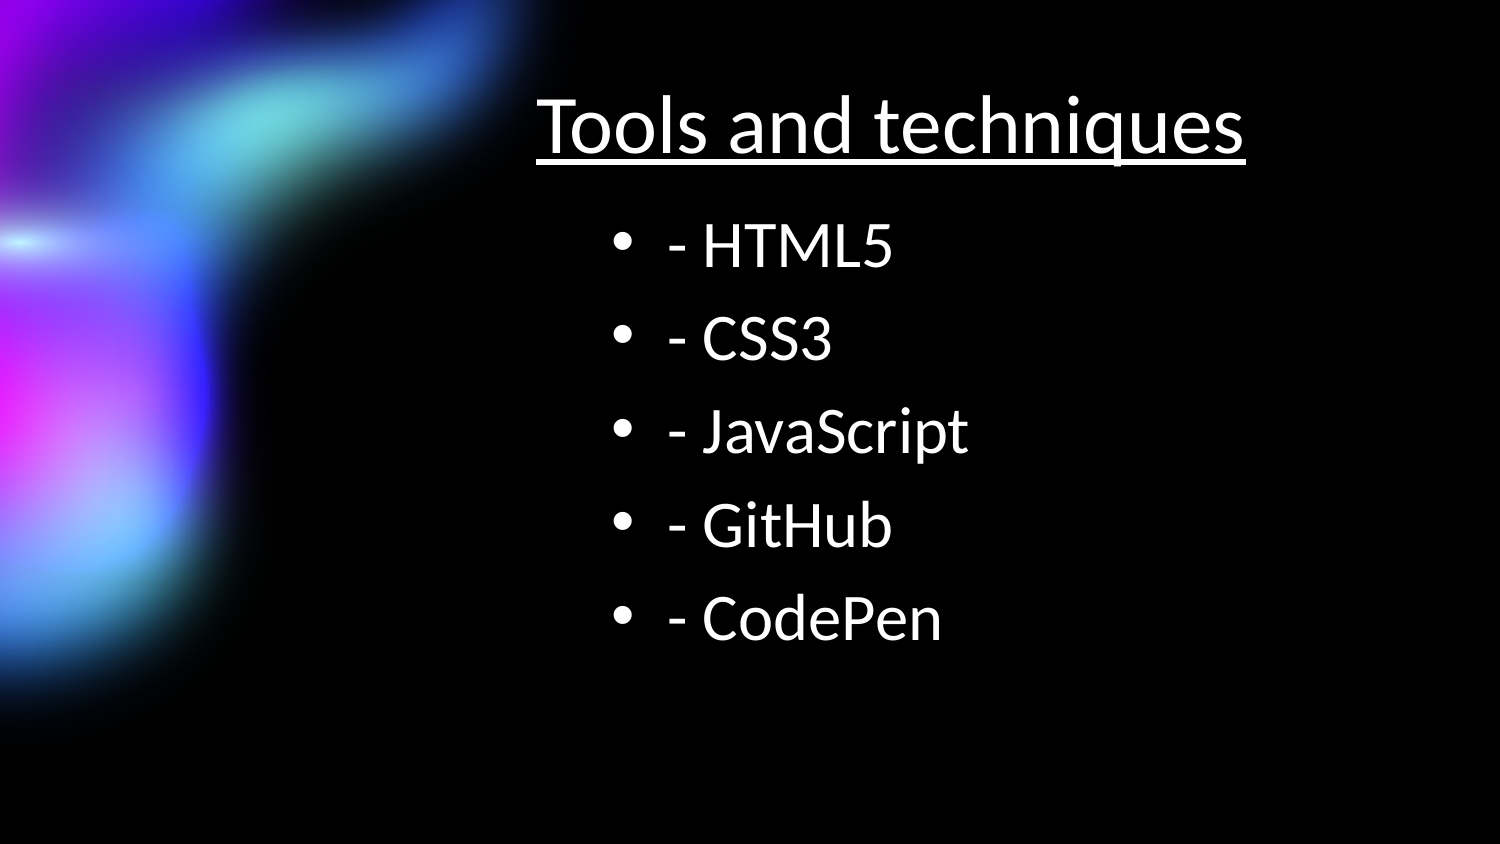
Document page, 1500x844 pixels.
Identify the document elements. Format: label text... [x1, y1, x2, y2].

picture [0, 0, 1491, 844]
title Tools and techniques [415, 35, 1261, 193]
text_box - HTML5 - CSS3 - JavaScript - GitHub - CodePen [596, 192, 1500, 844]
